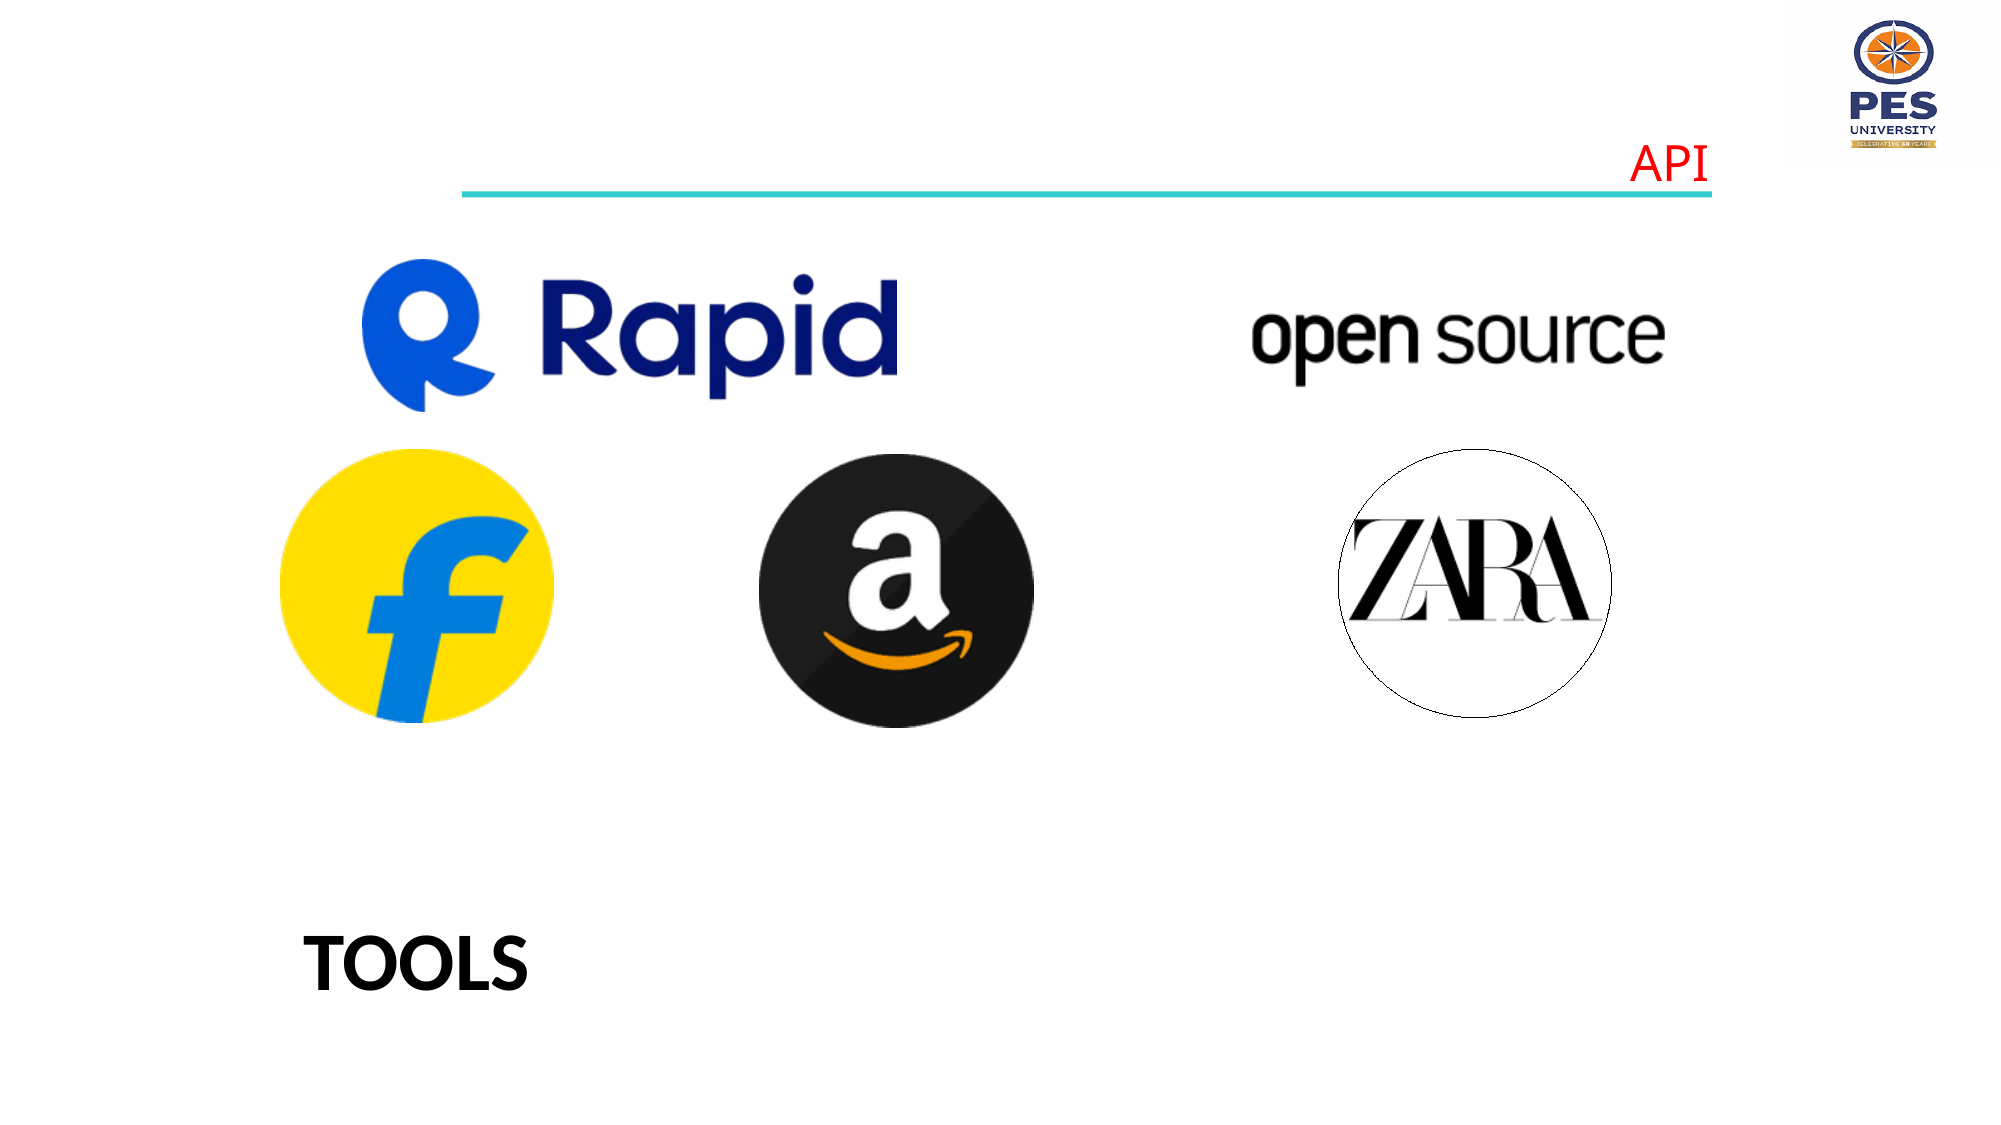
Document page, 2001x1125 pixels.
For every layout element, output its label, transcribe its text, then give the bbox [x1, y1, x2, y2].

picture [759, 453, 1034, 728]
text_box TOOLS [195, 899, 638, 1015]
picture [279, 448, 554, 723]
picture [361, 259, 897, 412]
picture [1239, 179, 1757, 718]
picture [1787, 0, 2000, 169]
text_box API [449, 124, 1725, 200]
